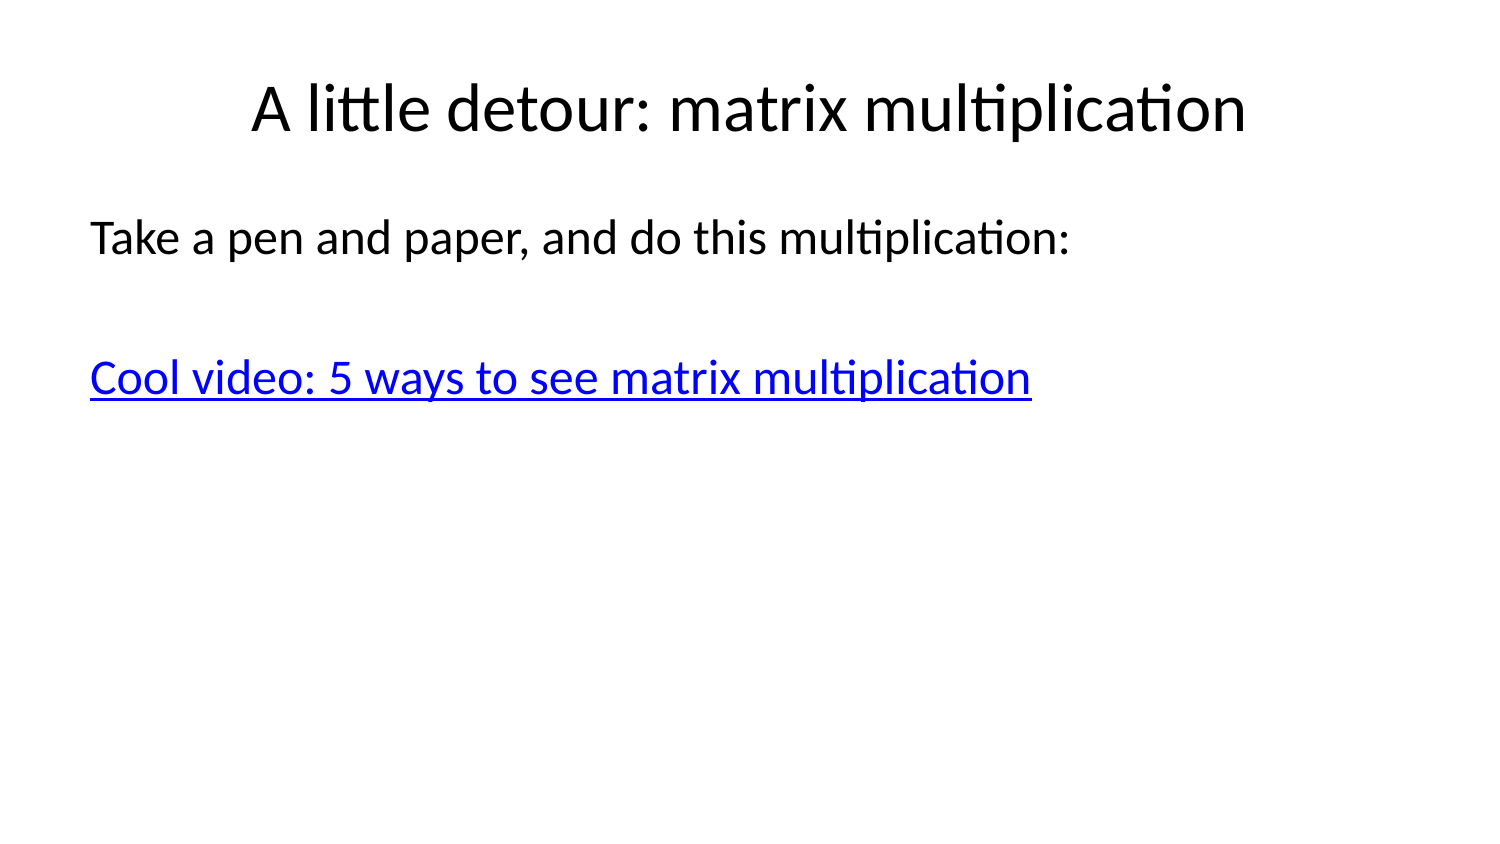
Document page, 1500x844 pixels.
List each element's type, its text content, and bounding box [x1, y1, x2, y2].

list Take a pen and paper, and do this multiplication: Cool video: 5 ways to see matrix multiplication [75, 196, 1425, 754]
title A little detour: matrix multiplication [75, 33, 1425, 175]
